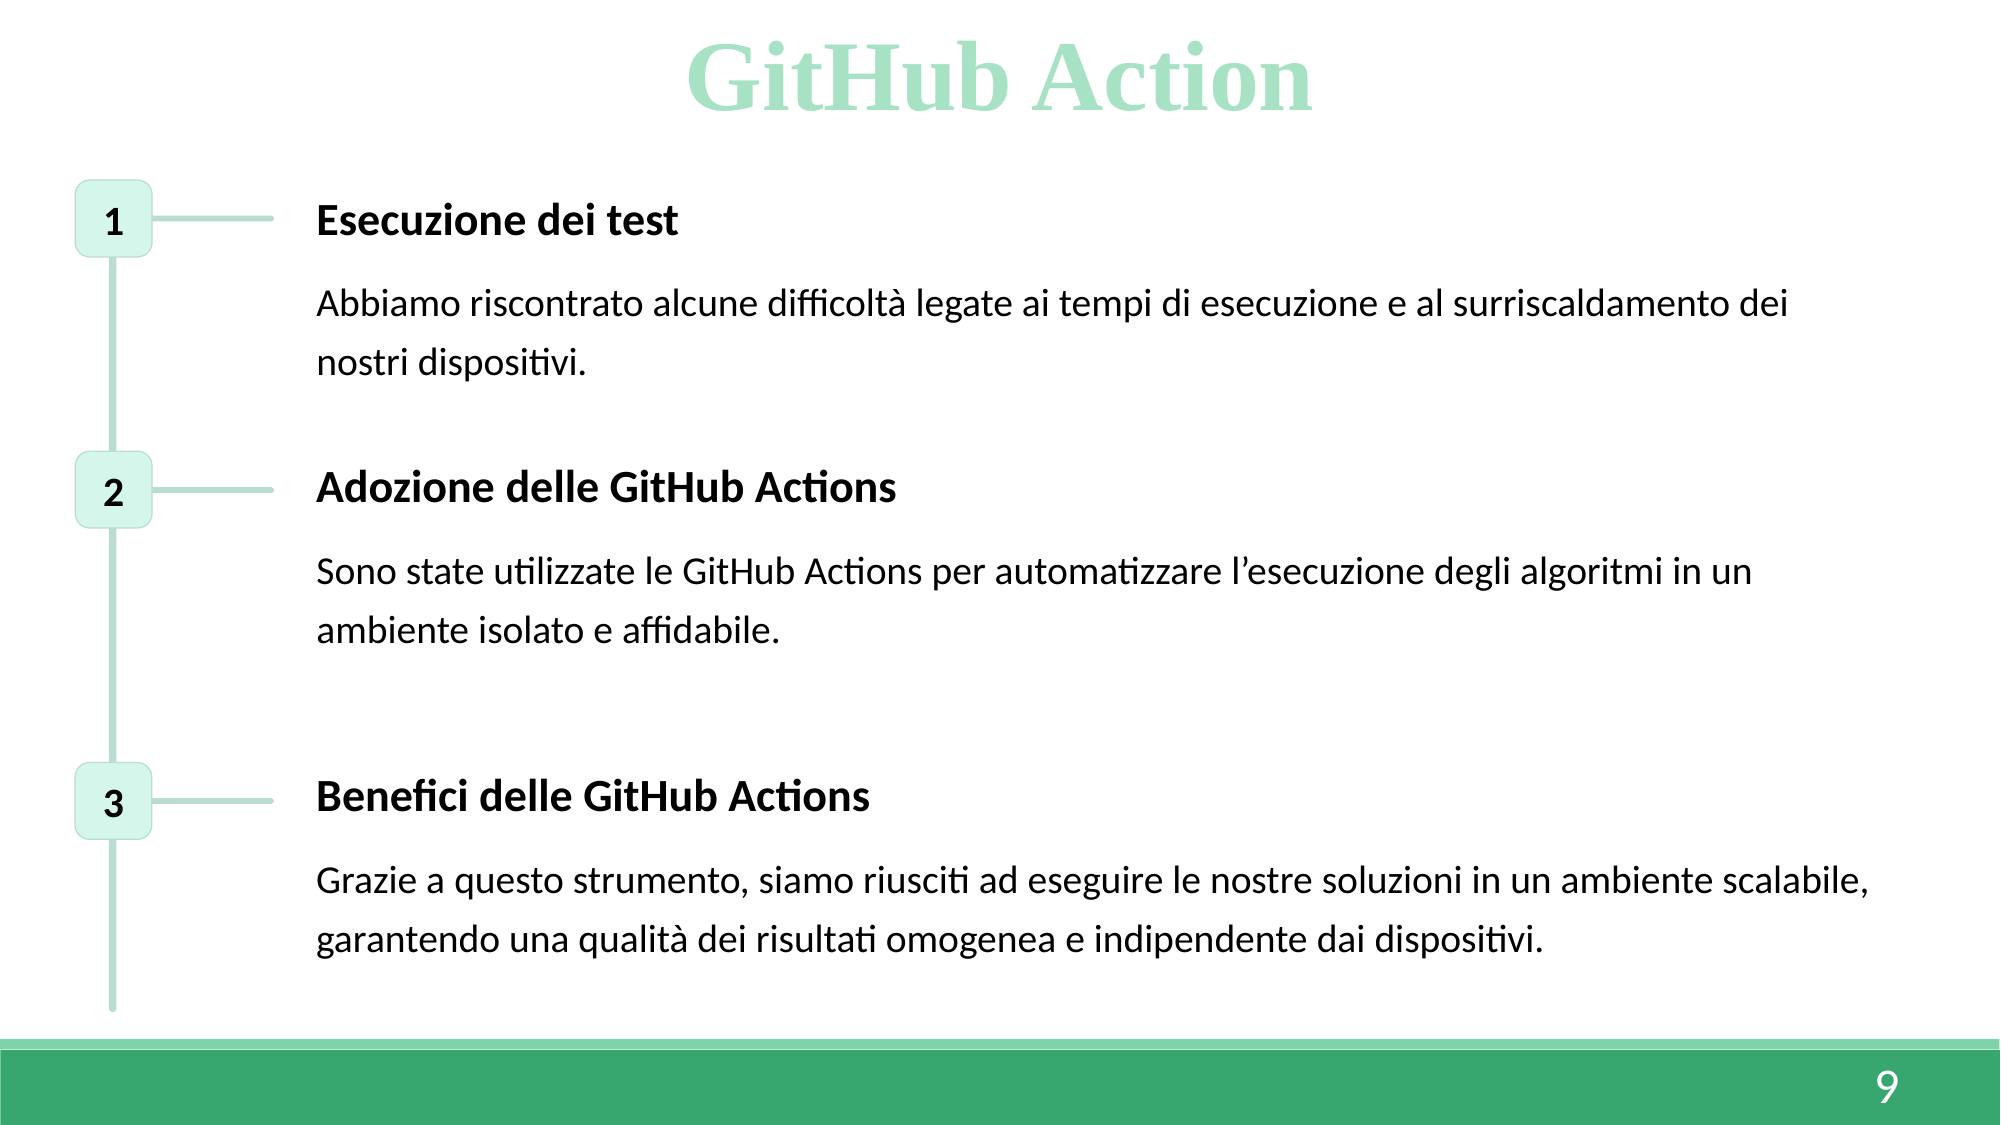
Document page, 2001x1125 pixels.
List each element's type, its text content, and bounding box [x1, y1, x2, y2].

text_box 3 [75, 762, 152, 840]
text_box [100, 182, 130, 238]
text_box Sono state utilizzate le GitHub Actions per automatizzare l’esecuzione degli algoritmi in un ambiente isolato e affidabile. [301, 526, 1837, 645]
text_box [152, 798, 274, 804]
text_box [108, 528, 117, 762]
text_box 1 [75, 180, 153, 257]
title GitHub Action [0, 11, 2000, 139]
text_box [108, 840, 117, 1013]
text_box Grazie a questo strumento, siamo riusciti ad eseguire le nostre soluzioni in un ambiente scalabile, garantendo una qualità dei risultati omogenea e indipendente dai dispositivi. [301, 834, 1896, 962]
text_box [108, 257, 117, 451]
text_box Esecuzione dei test [301, 179, 862, 237]
text_box Abbiamo riscontrato alcune difficoltà legate ai tempi di esecuzione e al surriscaldamento dei nostri dispositivi. [301, 258, 1823, 377]
text_box [153, 215, 275, 222]
text_box 2 [75, 451, 153, 528]
text_box [153, 487, 275, 494]
slide_number 9 [1699, 1053, 1916, 1114]
text_box Benefici delle GitHub Actions [301, 755, 1136, 813]
text_box Adozione delle GitHub Actions [301, 446, 1170, 505]
